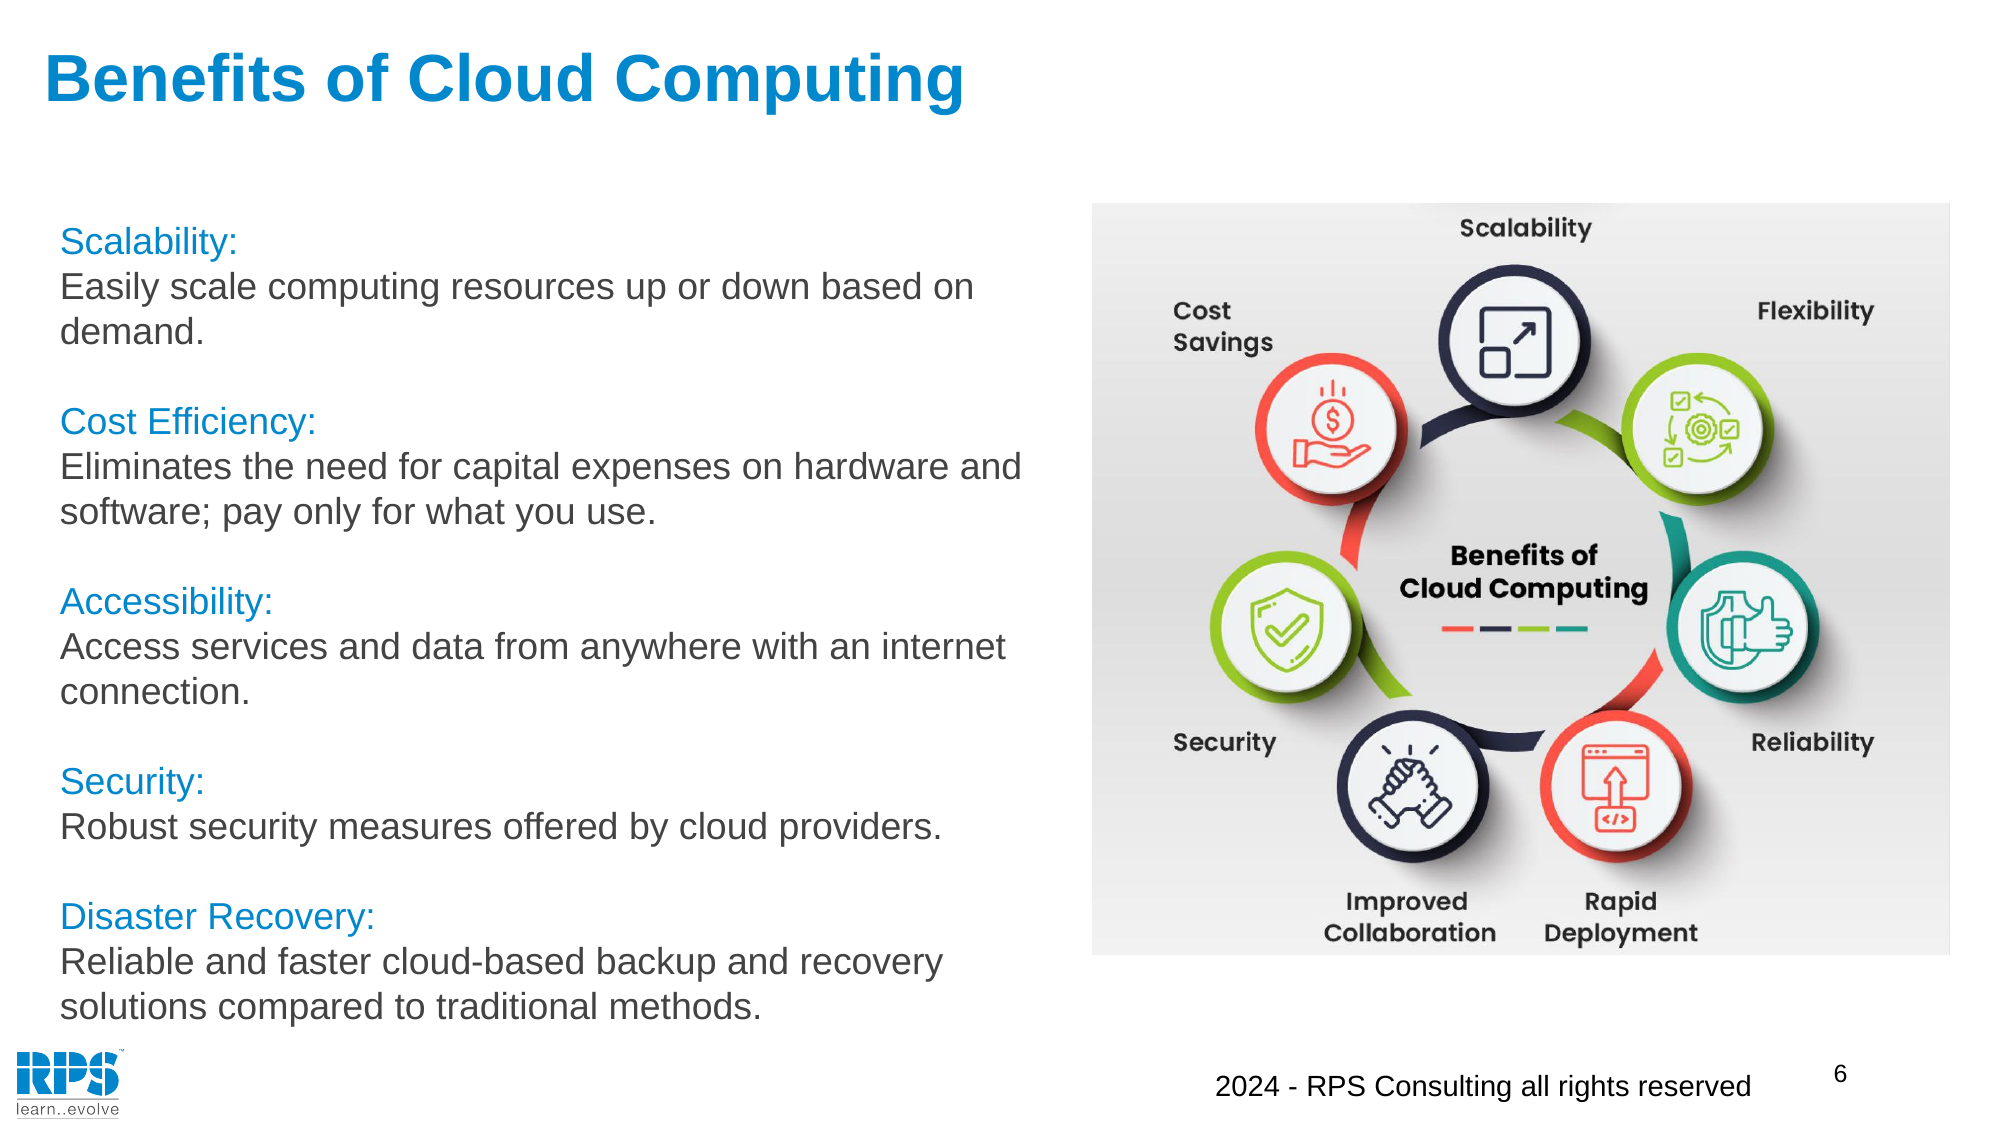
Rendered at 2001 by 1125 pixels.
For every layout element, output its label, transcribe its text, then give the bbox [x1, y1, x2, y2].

slide_number ‹#› [1412, 1042, 1863, 1103]
picture [17, 1049, 124, 1120]
text_box Scalability: Easily scale computing resources up or down based on demand. Cost Efficiency: Eliminates the need for capital expenses on hardware and software; pay only for what you use. Accessibility: Access services and data from anywhere with an internet connection. Security: Robust security measures offered by cloud providers. Disaster Recovery: Reliable and faster cloud-based backup and recovery solutions compared to traditional methods. [44, 209, 1102, 1080]
text_box Benefits of Cloud Computing [44, 34, 1703, 116]
text_box 2024 - RPS Consulting all rights reserved [725, 1052, 1412, 1102]
picture [1091, 203, 1951, 955]
